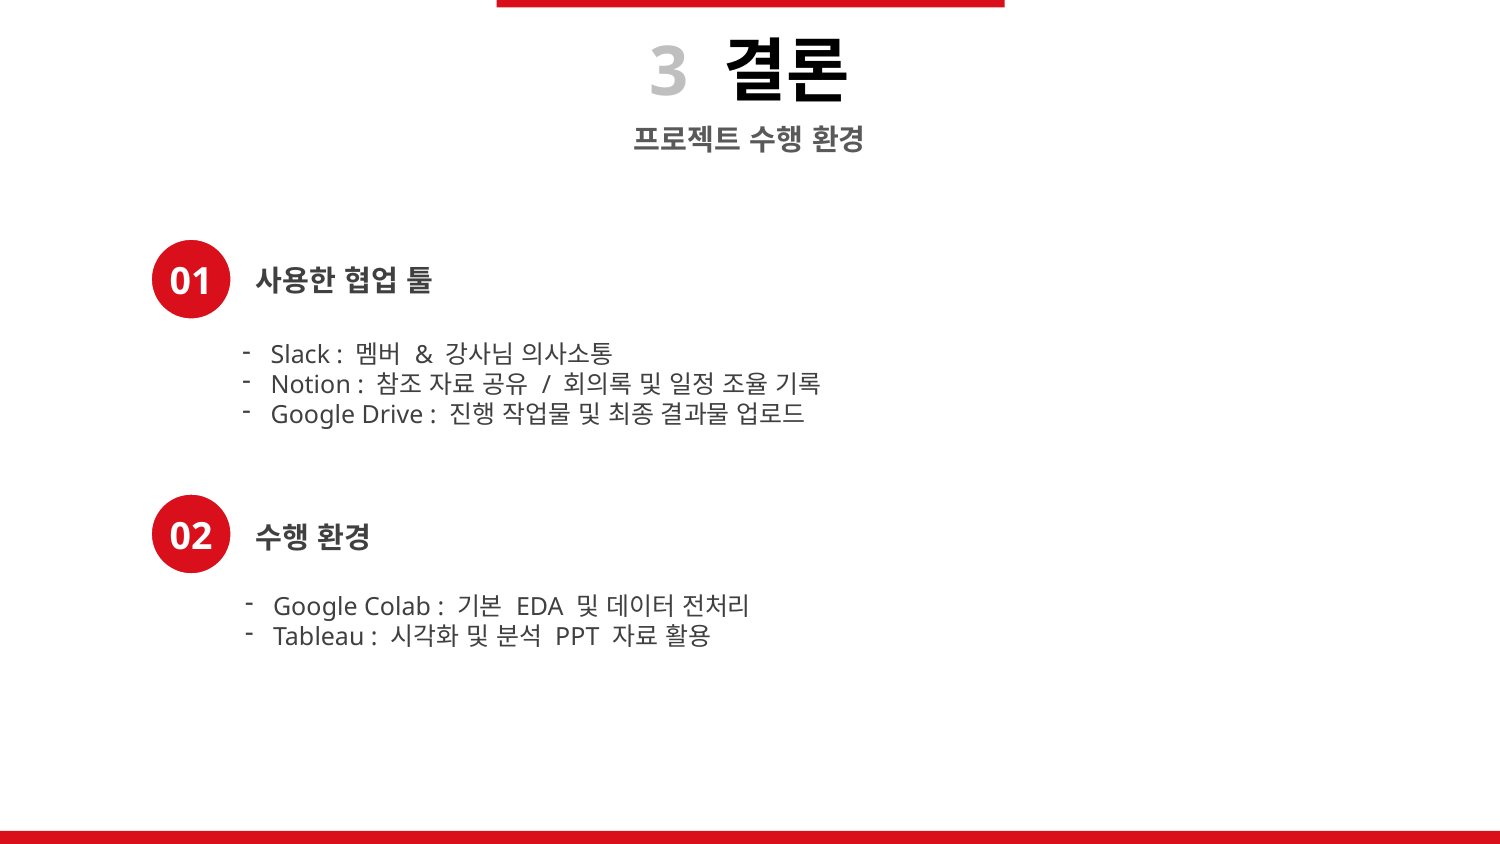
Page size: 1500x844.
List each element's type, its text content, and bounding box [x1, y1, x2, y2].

text_box [169, 317, 213, 323]
text_box Slack : 멤버 & 강사님 의사소통 Notion : 참조 자료 공유 / 회의록 및 일정 조율 기록 Google Drive : 진행 작업물 및 최종 결과물 업로드 [227, 331, 1247, 437]
text_box [170, 572, 213, 578]
list 3 결론 [0, 20, 1500, 114]
text_box [168, 235, 214, 242]
text_box 02 [147, 497, 235, 572]
text_box [168, 490, 214, 497]
text_box 사용한 협업 툴 [240, 254, 1260, 305]
text_box 01 [147, 242, 235, 317]
list 프로젝트 수행 환경 [0, 114, 1500, 162]
text_box Google Colab : 기본 EDA 및 데이터 전처리 Tableau : 시각화 및 분석 PPT 자료 활용 [230, 582, 1249, 658]
text_box 수행 환경 [240, 512, 1260, 562]
